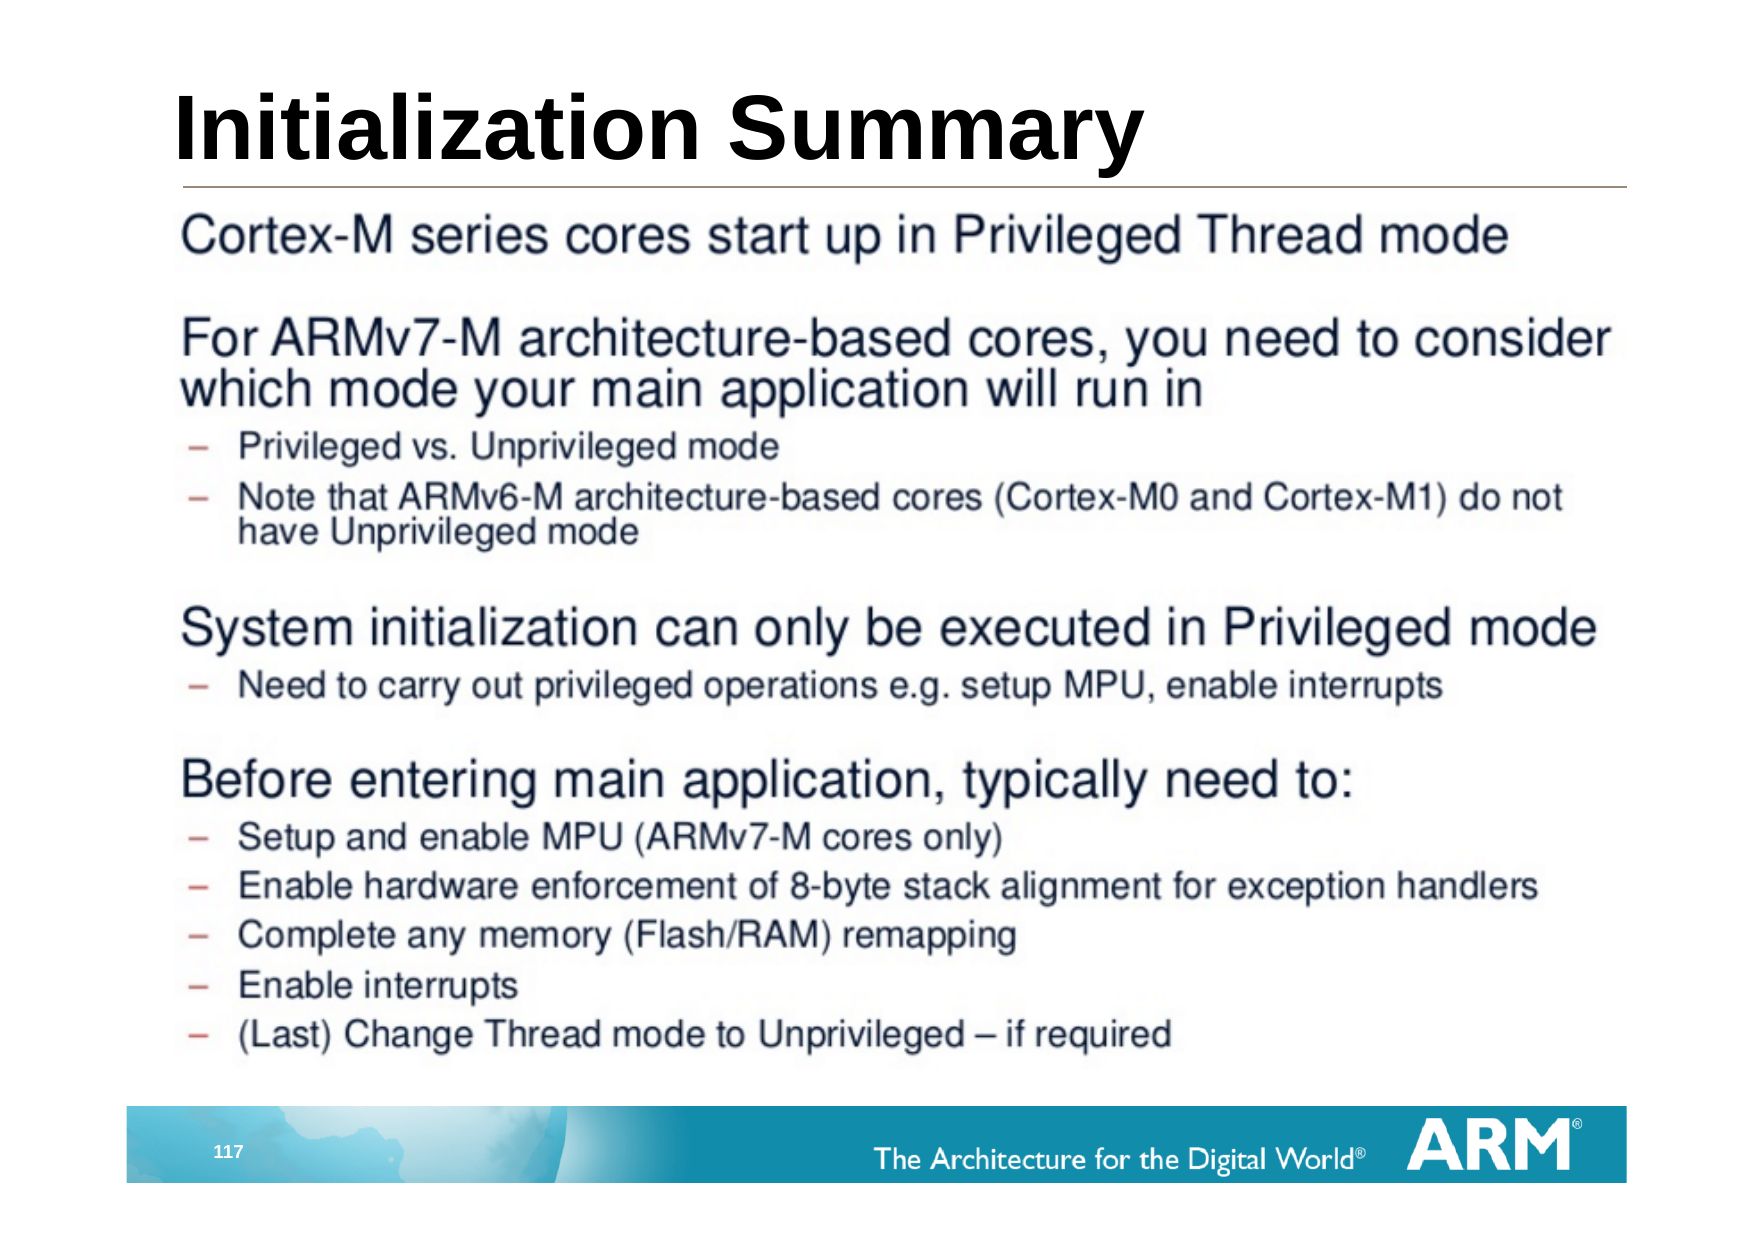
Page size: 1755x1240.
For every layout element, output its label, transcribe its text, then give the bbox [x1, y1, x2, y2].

picture [173, 200, 1628, 1070]
title Initialization Summary [173, 80, 1581, 172]
slide_number 117 [198, 1139, 287, 1187]
picture [126, 1106, 1627, 1183]
